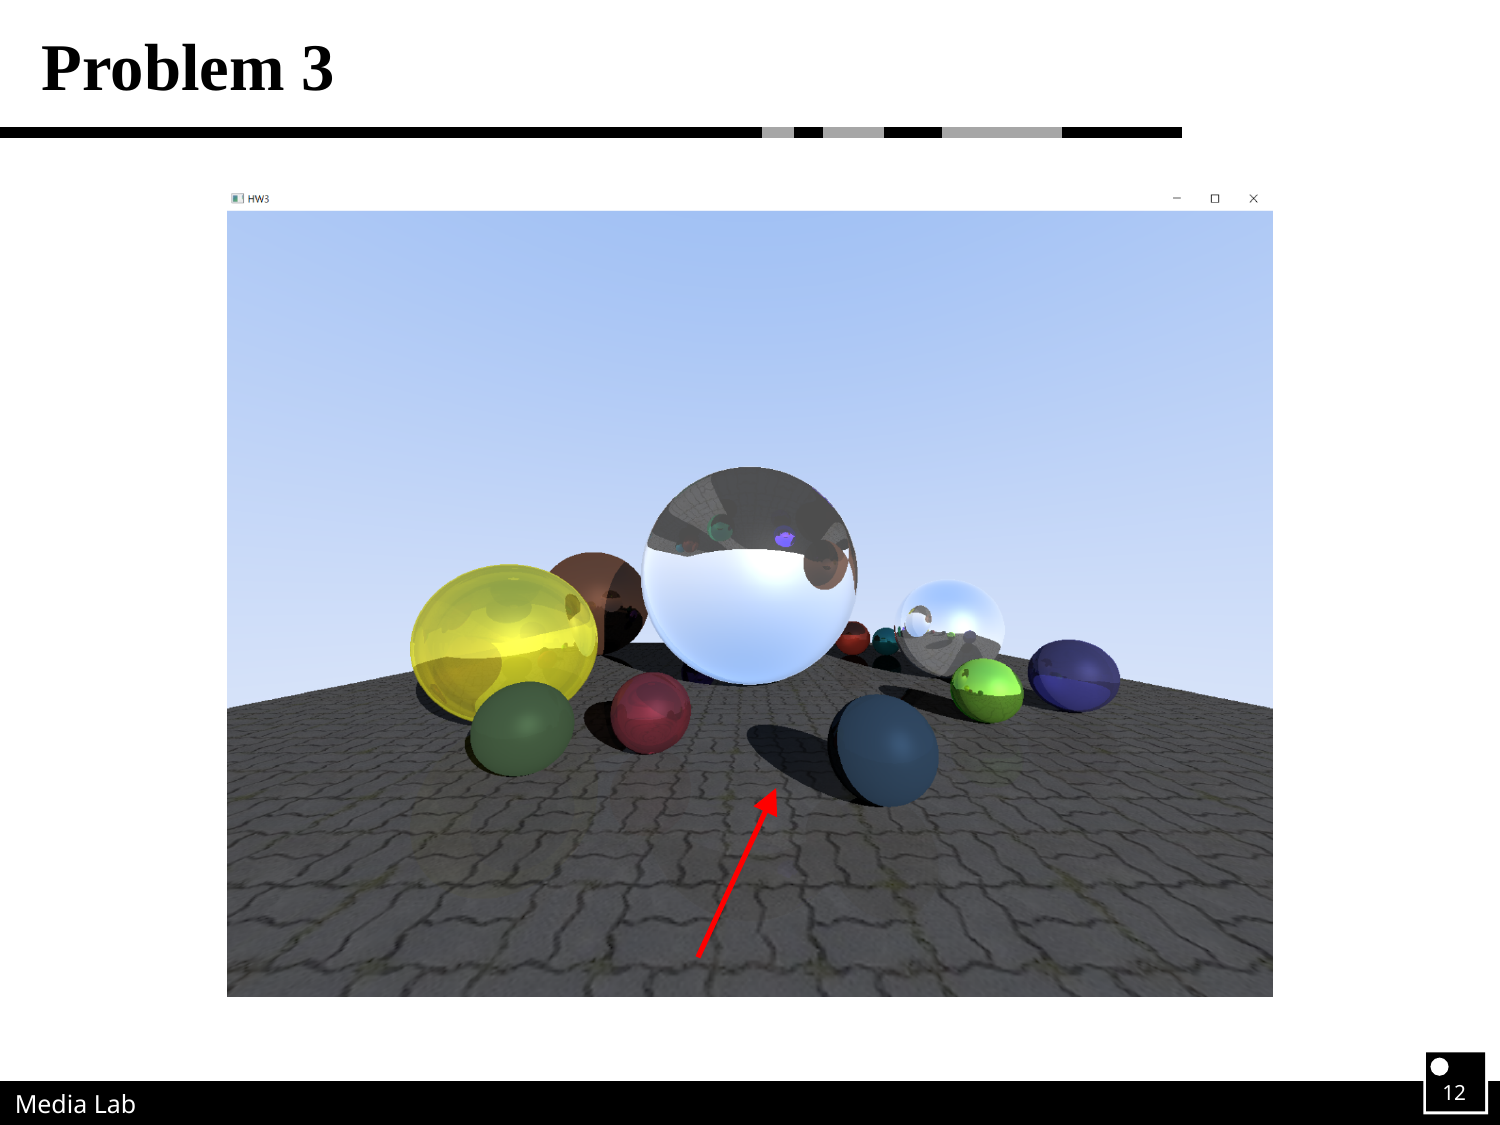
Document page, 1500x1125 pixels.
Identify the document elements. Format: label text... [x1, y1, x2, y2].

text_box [227, 187, 1273, 997]
slide_number 12 [1423, 1063, 1486, 1124]
title Problem 3 [26, 25, 1321, 122]
